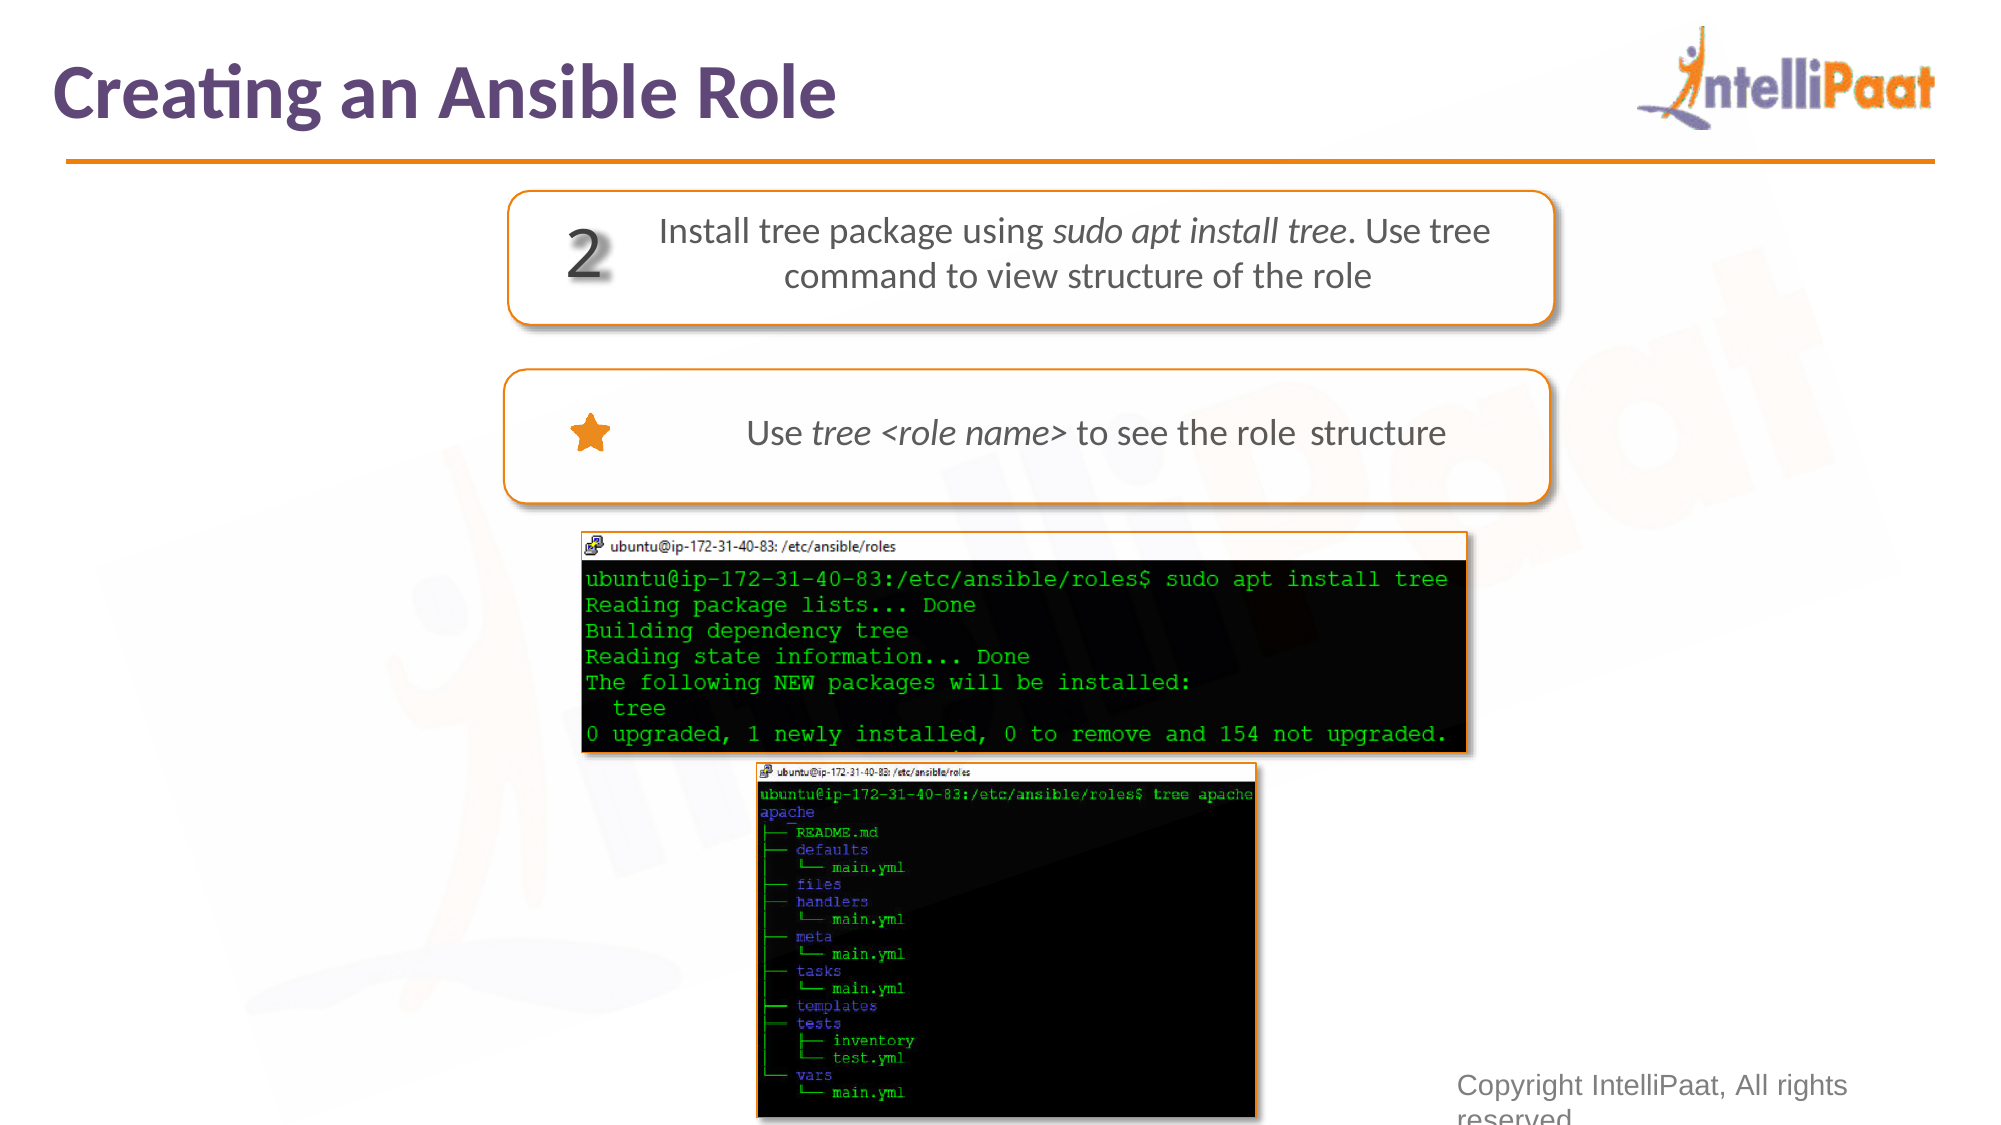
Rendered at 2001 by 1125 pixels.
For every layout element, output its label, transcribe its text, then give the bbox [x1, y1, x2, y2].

title Creating an Ansible Role [51, 37, 94, 228]
text_box [94, 15, 1902, 1125]
footer Copyright IntelliPaat, All rights reserved [1454, 1066, 1971, 1125]
picture [1902, 26, 1935, 130]
